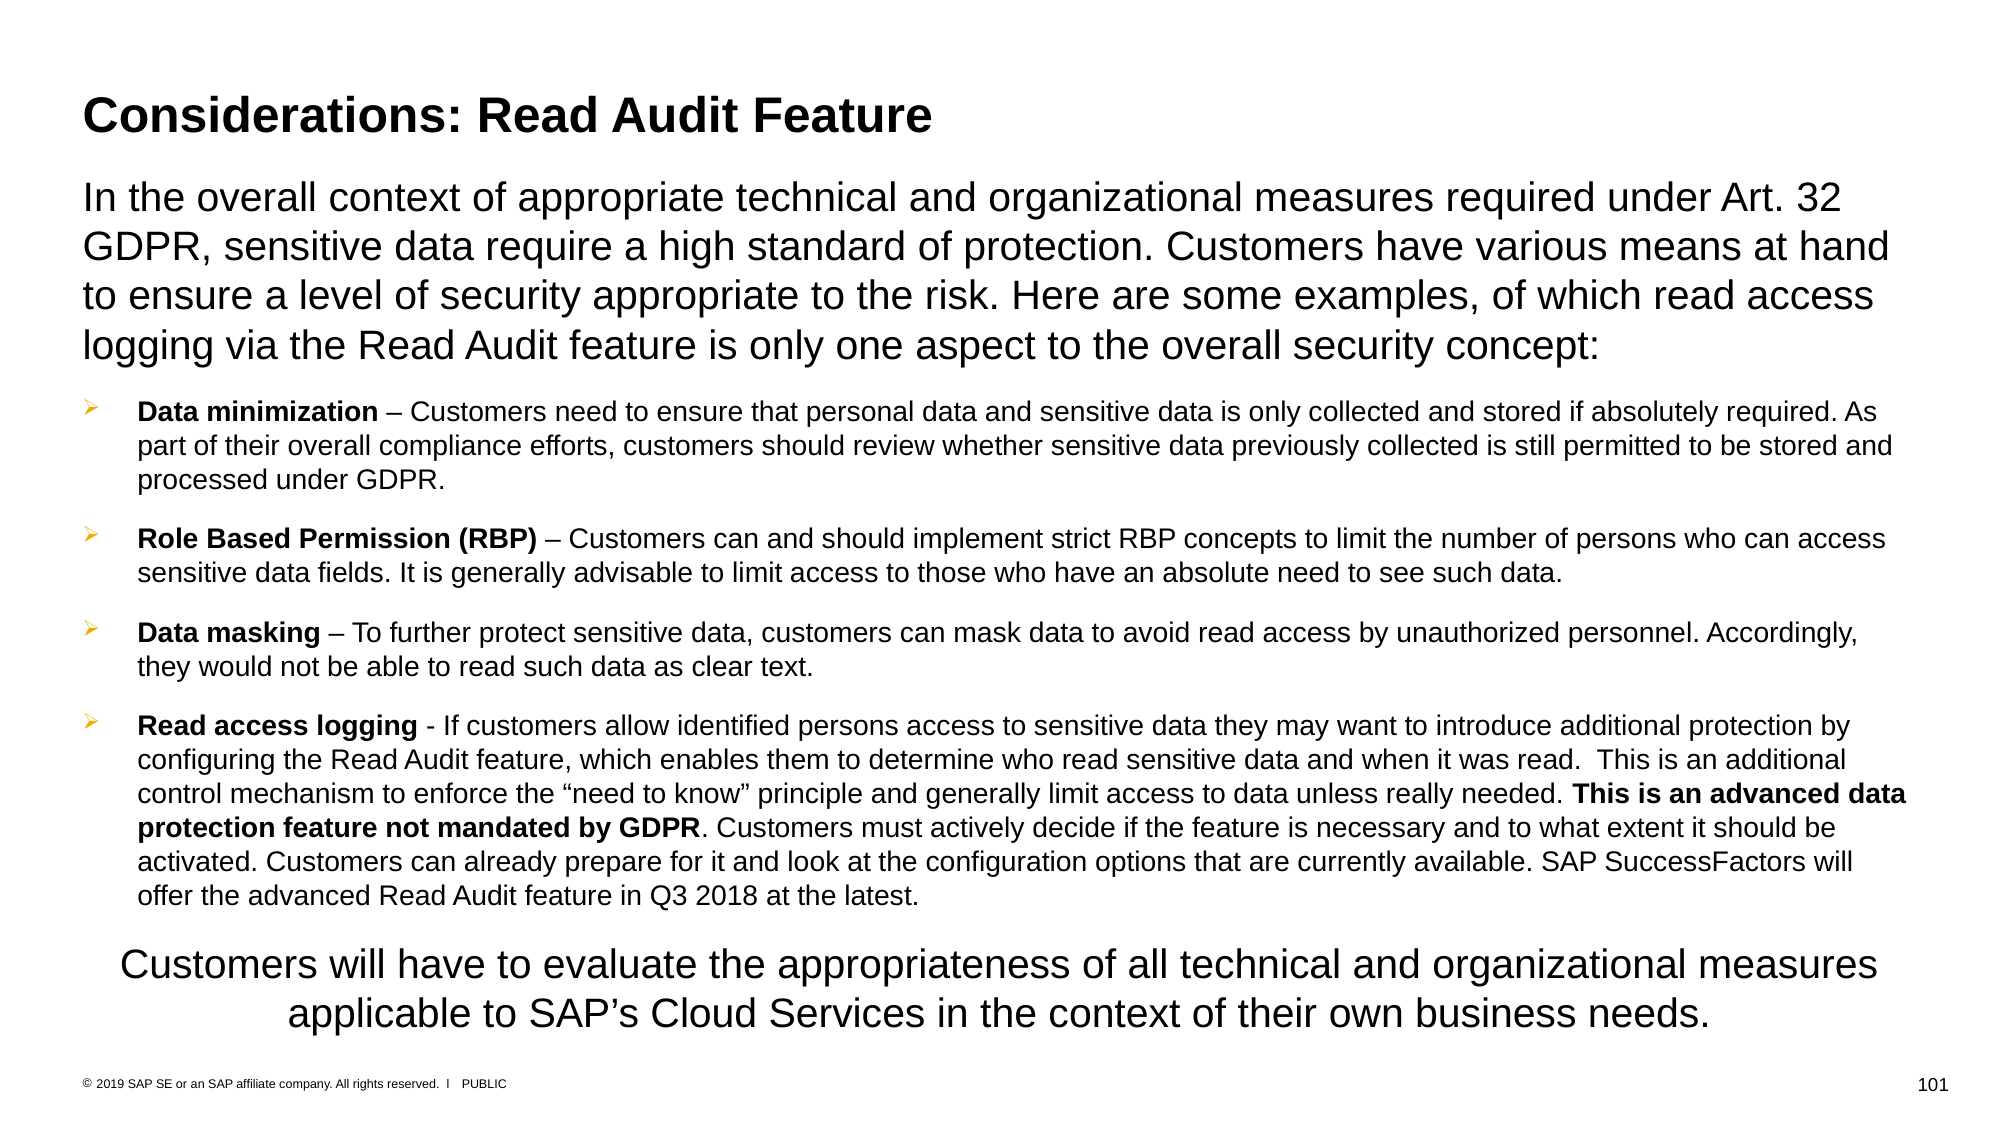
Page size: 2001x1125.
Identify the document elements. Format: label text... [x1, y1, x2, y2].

list In the overall context of appropriate technical and organizational measures required under Art. 32 GDPR, sensitive data require a high standard of protection. Customers have various means at hand to ensure a level of security appropriate to the risk. Here are some examples, of which read access logging via the Read Audit feature is only one aspect to the overall security concept: Data minimization – Customers need to ensure that personal data and sensitive data is only collected and stored if absolutely required. As part of their overall compliance efforts, customers should review whether sensitive data previously collected is still permitted to be stored and processed under GDPR. Role Based Permission (RBP) – Customers can and should implement strict RBP concepts to limit the number of persons who can access sensitive data fields. It is generally advisable to limit access to those who have an absolute need to see such data. Data masking – To further protect sensitive data, customers can mask data to avoid read access by unauthorized personnel. Accordingly, they would not be able to read such data as clear text. Read access logging - If customers allow identified persons access to sensitive data they may want to introduce additional protection by configuring the Read Audit feature, which enables them to determine who read sensitive data and when it was read. This is an additional control mechanism to enforce the “need to know” principle and generally limit access to data unless really needed. This is an advanced data protection feature not mandated by GDPR. Customers must actively decide if the feature is necessary and to what extent it should be activated. Customers can already prepare for it and look at the configuration options that are currently available. SAP SuccessFactors will offer the advanced Read Audit feature in Q3 2018 at the latest. Customers will have to evaluate the appropriateness of all technical and organizational measures applicable to SAP’s Cloud Services in the context of their own business needs. [82, 170, 1918, 1045]
title Considerations: Read Audit Feature [82, 82, 1918, 144]
